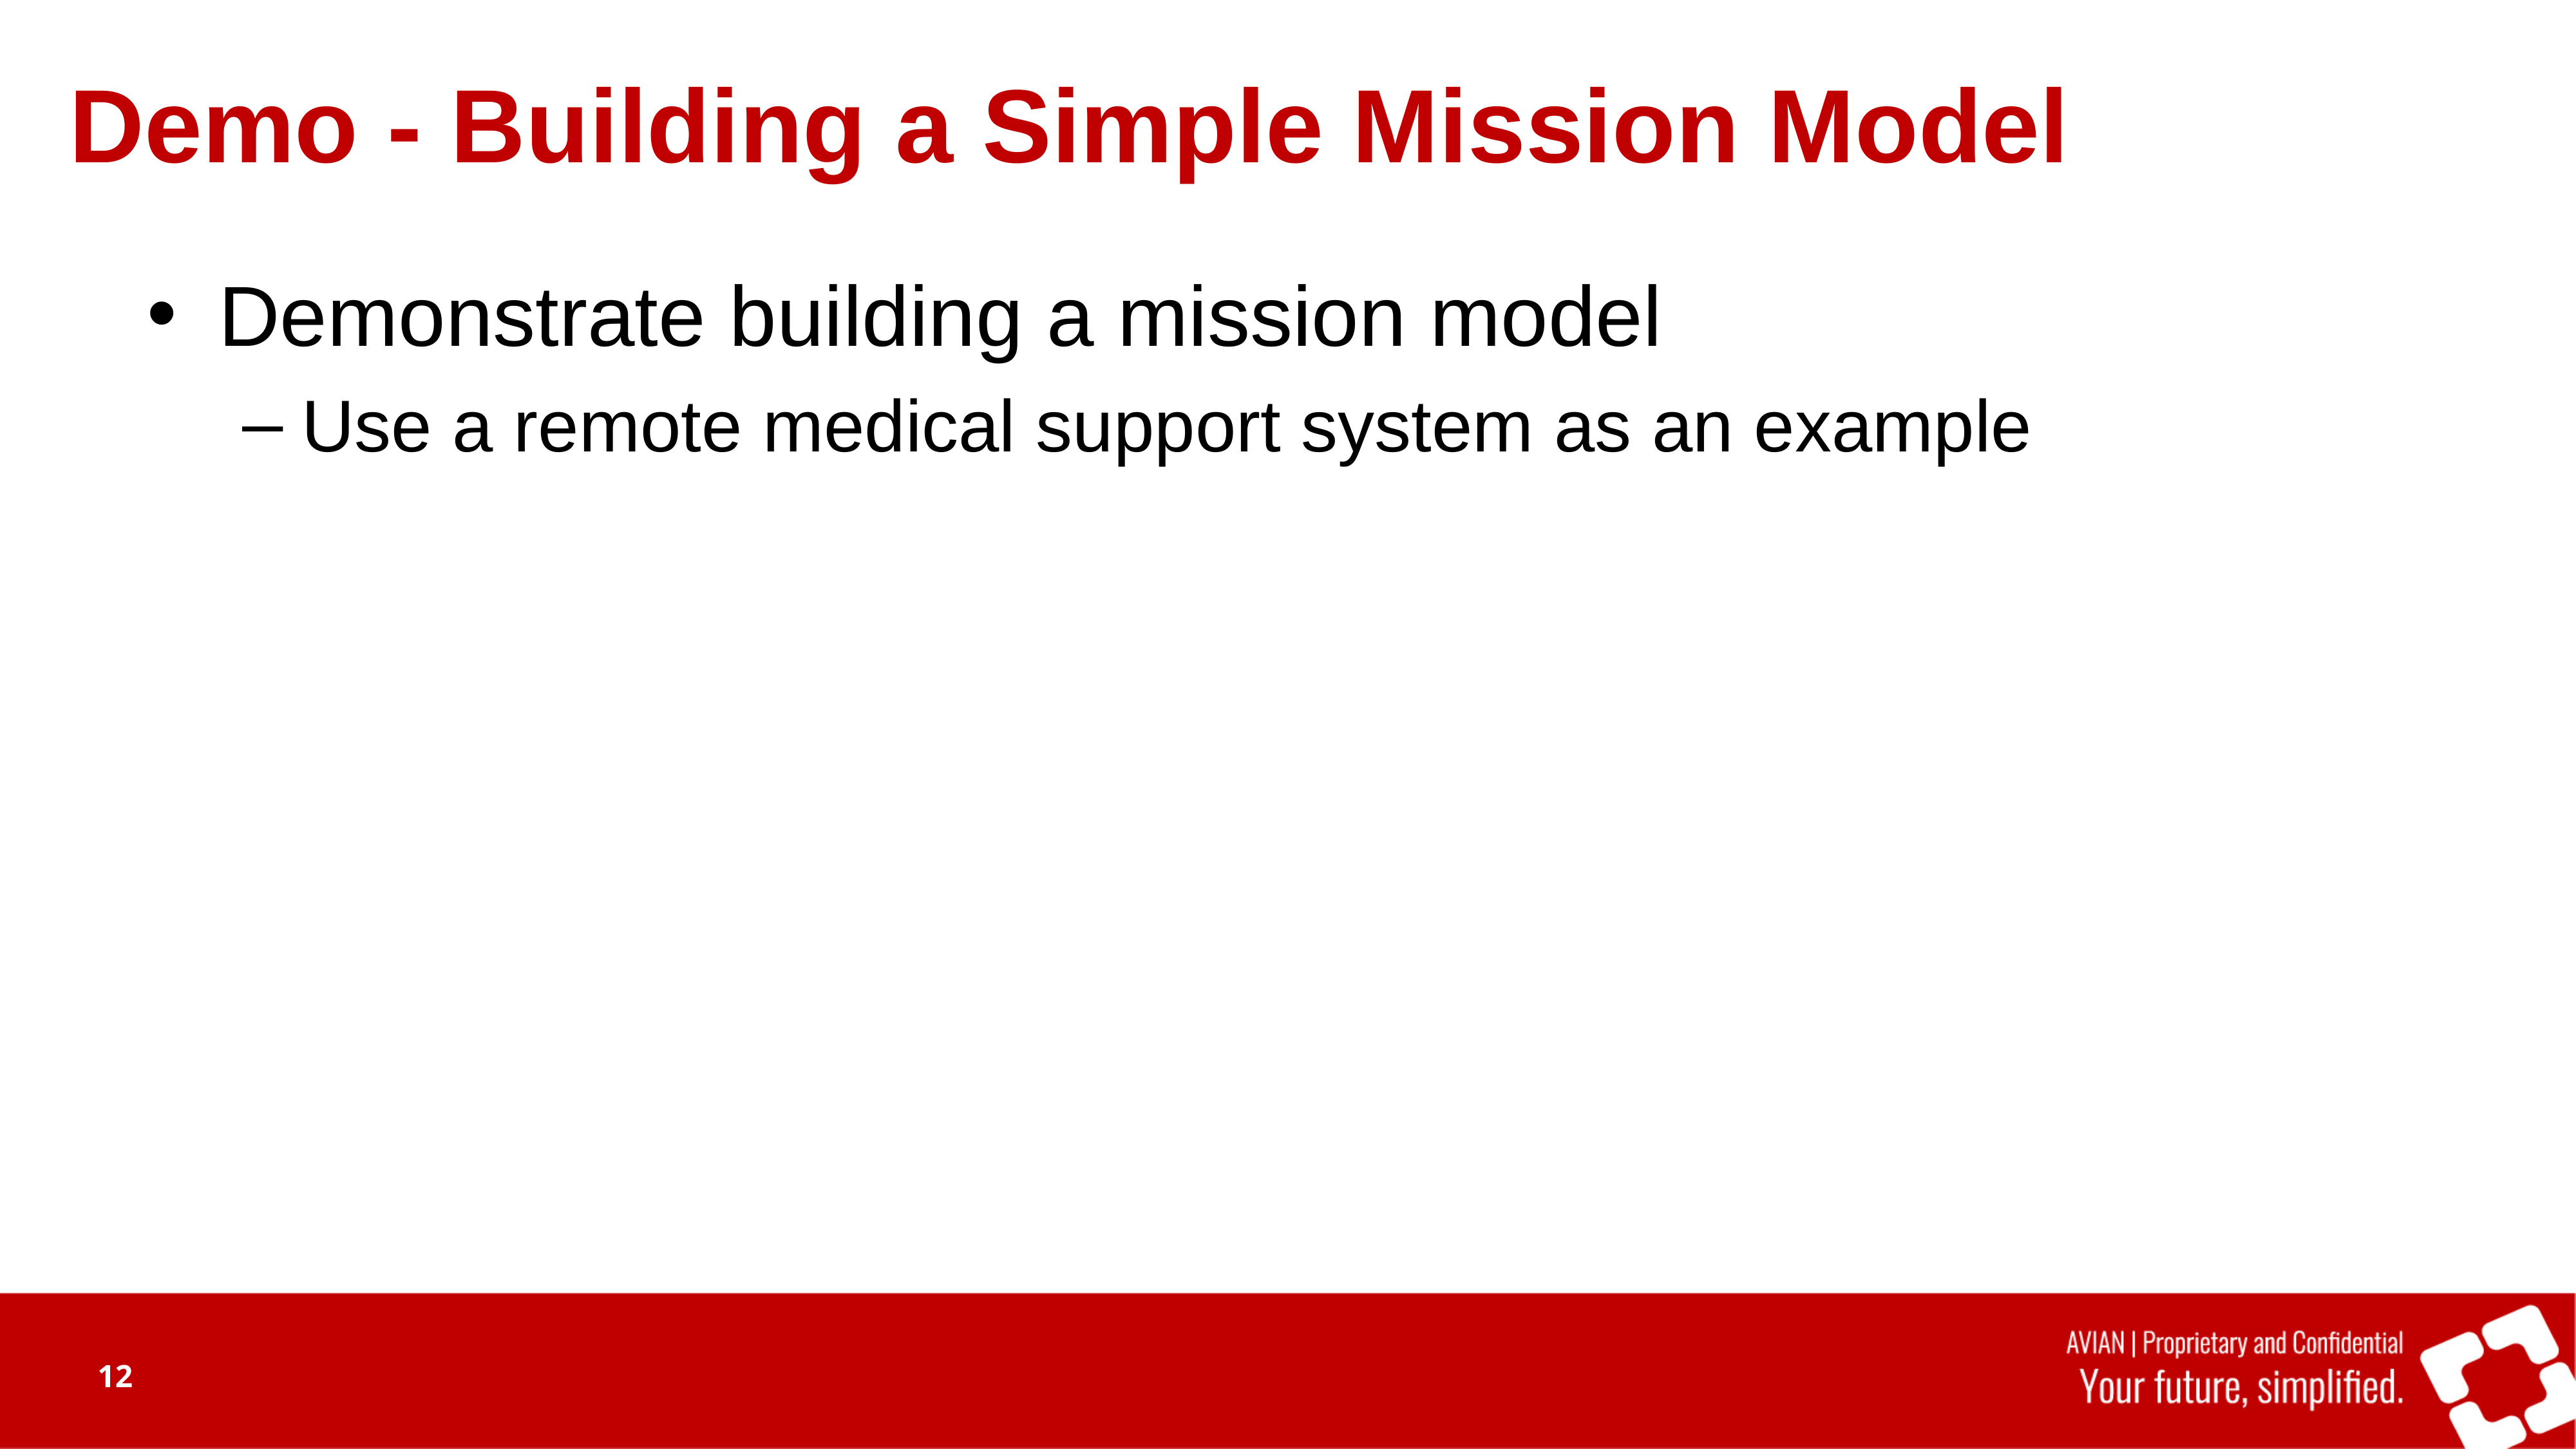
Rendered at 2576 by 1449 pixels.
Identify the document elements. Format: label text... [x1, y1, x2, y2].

title Demo - Building a Simple Mission Model [58, 0, 2377, 242]
slide_number 12 [58, 1335, 172, 1421]
picture [0, 1293, 2576, 1449]
list Demonstrate building a mission model Use a remote medical support system as an example [137, 256, 2456, 1212]
